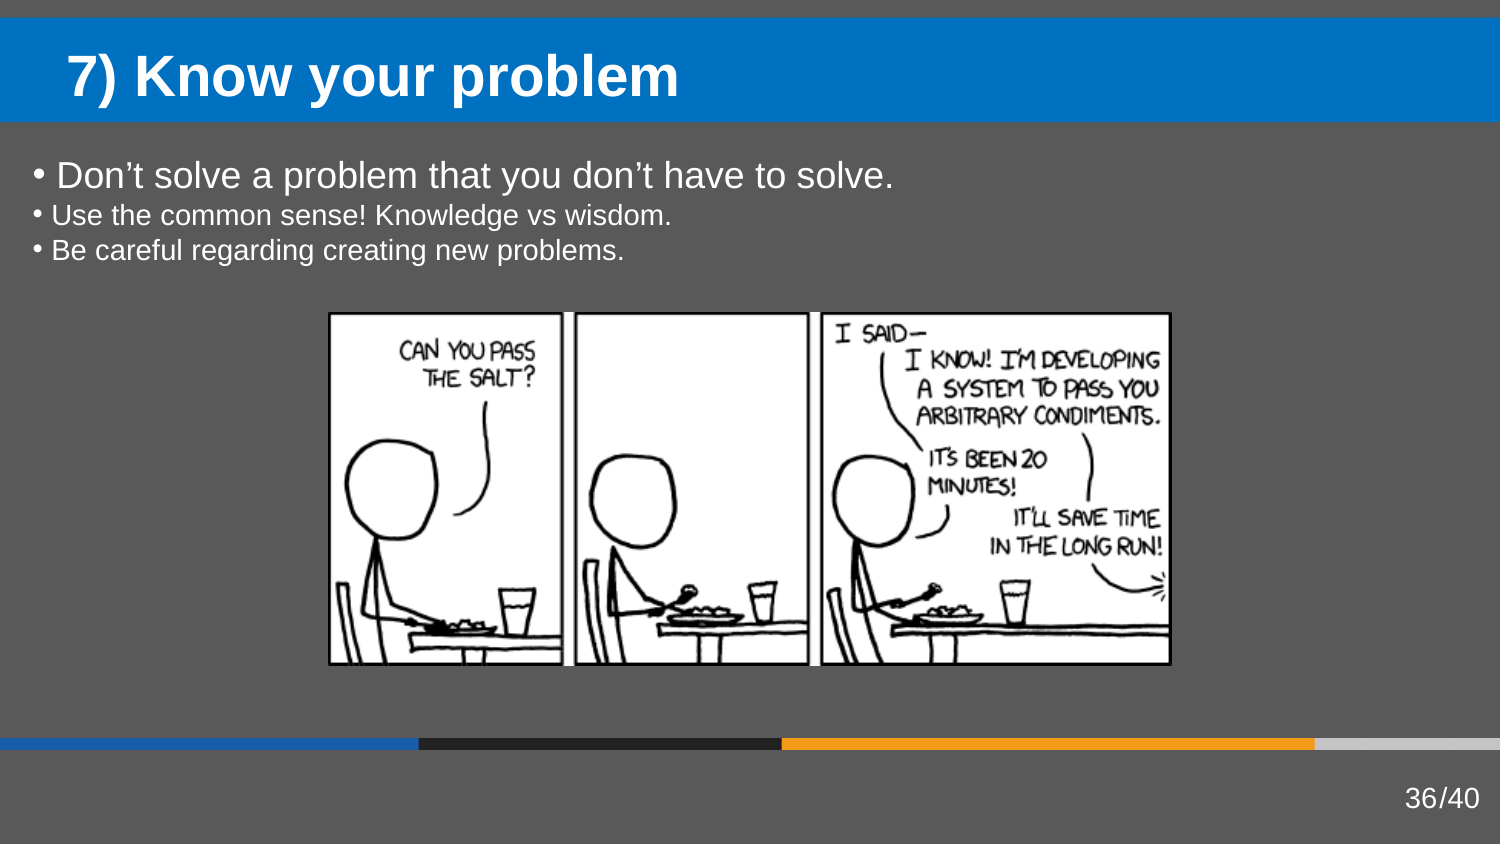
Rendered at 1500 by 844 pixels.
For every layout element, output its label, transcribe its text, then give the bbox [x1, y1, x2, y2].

picture [0, 738, 1500, 750]
slide_number 36 [1389, 764, 1424, 830]
picture [328, 312, 1172, 666]
text_box /40 [1424, 764, 1500, 830]
title 7) Know your problem [51, 23, 1449, 117]
text_box [0, 0, 1500, 17]
text_box [0, 123, 1500, 738]
text_box [0, 17, 1500, 123]
list Don’t solve a problem that you don’t have to solve. Use the common sense! Knowledge vs wisdom. Be careful regarding creating new problems. [17, 136, 1457, 313]
